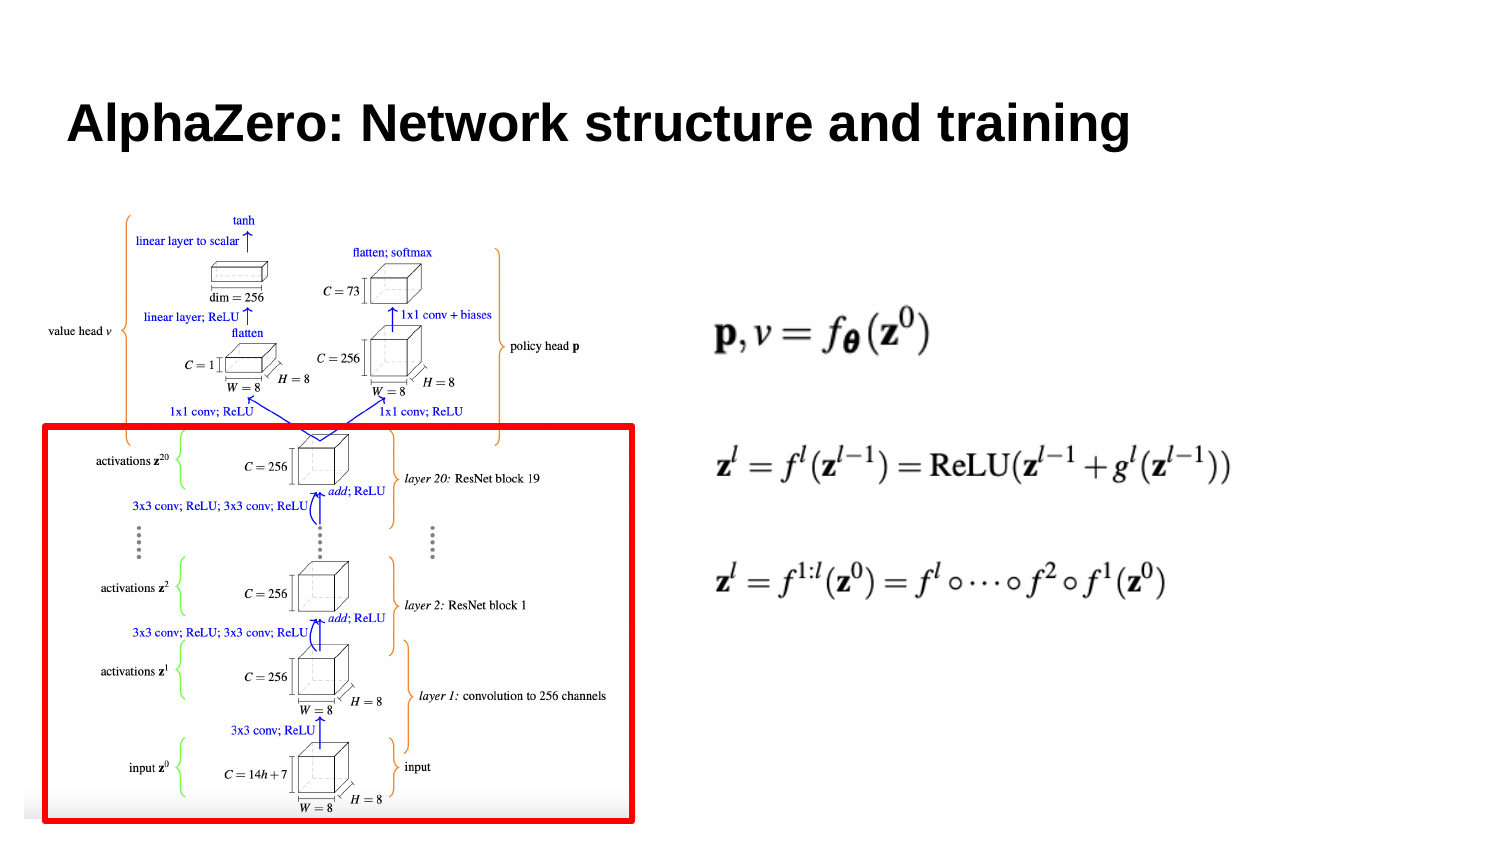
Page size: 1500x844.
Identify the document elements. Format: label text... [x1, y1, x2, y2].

title AlphaZero: Network structure and training [51, 72, 1449, 167]
picture [24, 191, 636, 819]
picture [690, 291, 948, 380]
picture [690, 421, 1239, 502]
picture [690, 543, 1174, 611]
